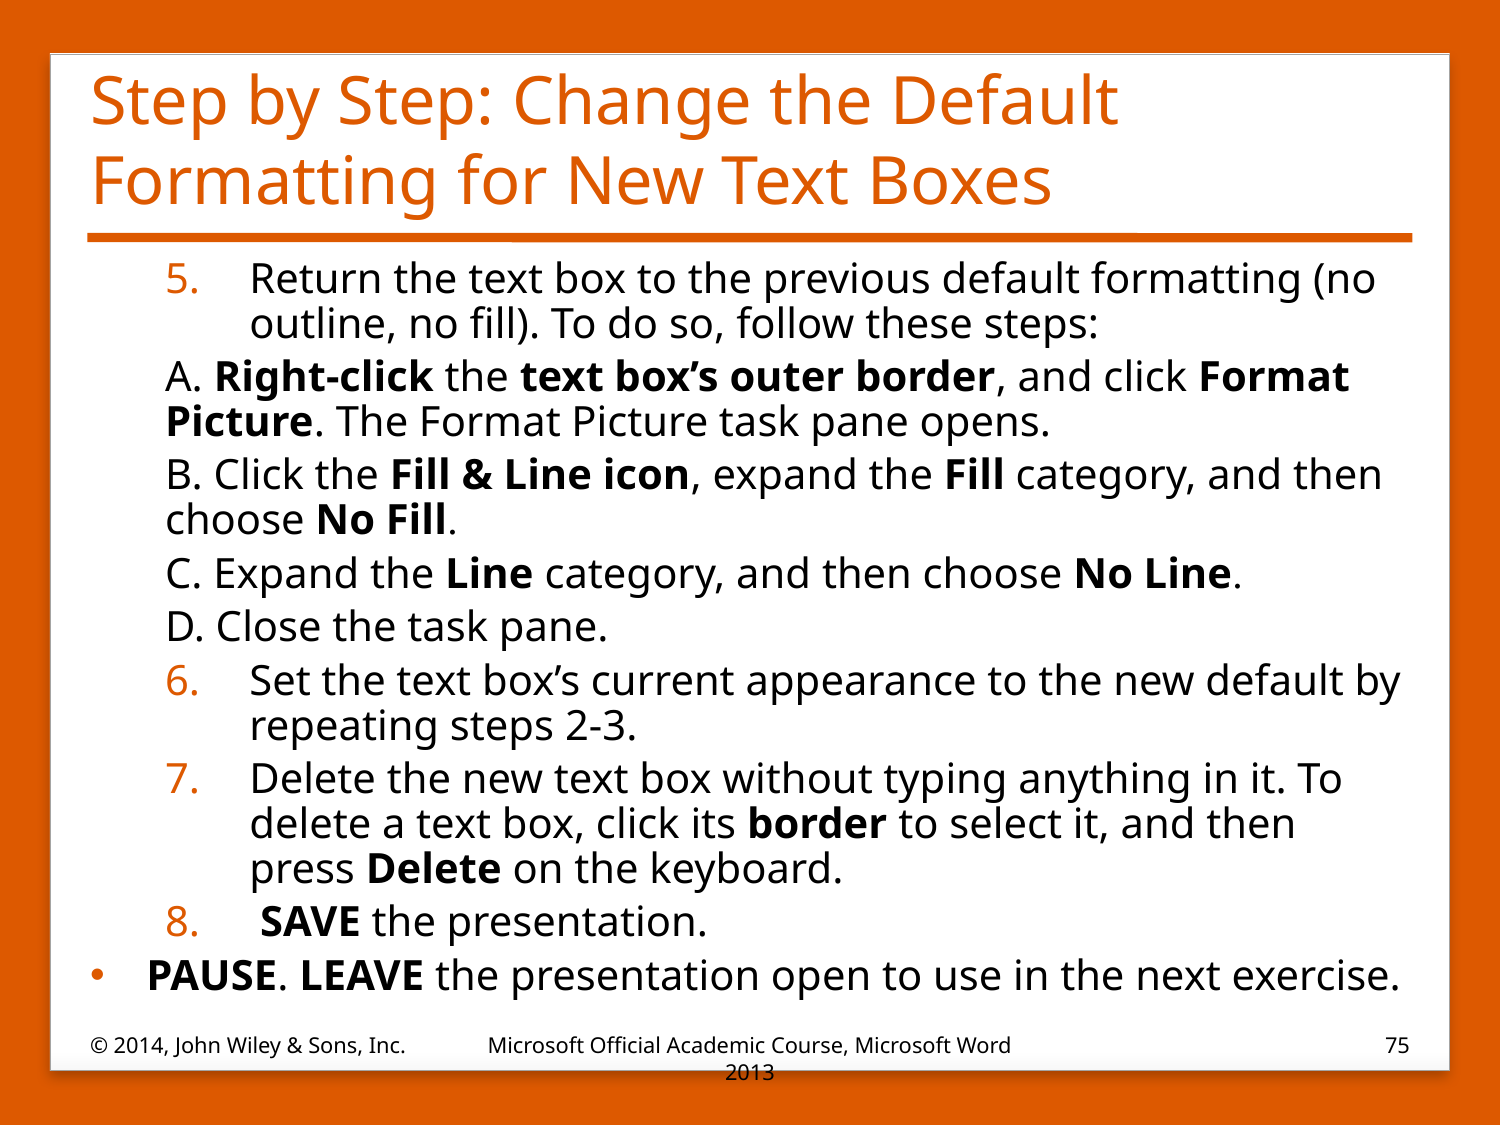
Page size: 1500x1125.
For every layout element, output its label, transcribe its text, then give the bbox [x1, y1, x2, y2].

list Return the text box to the previous default formatting (no outline, no fill). To do so, follow these steps: A. Right-click the text box’s outer border, and click Format Picture. The Format Picture task pane opens. B. Click the Fill & Line icon, expand the Fill category, and then choose No Fill. C. Expand the Line category, and then choose No Line. D. Close the task pane. Set the text box’s current appearance to the new default by repeating steps 2-3. Delete the new text box without typing anything in it. To delete a text box, click its border to select it, and then press Delete on the keyboard. SAVE the presentation. PAUSE. LEAVE the presentation open to use in the next exercise. [75, 249, 1425, 1063]
footer Microsoft Official Academic Course, Microsoft Word 2013 [449, 1024, 1051, 1103]
slide_number 75 [1074, 1024, 1426, 1103]
title Step by Step: Change the Default Formatting for New Text Boxes [74, 74, 1426, 226]
slide_number © 2014, John Wiley & Sons, Inc. [74, 1024, 426, 1103]
